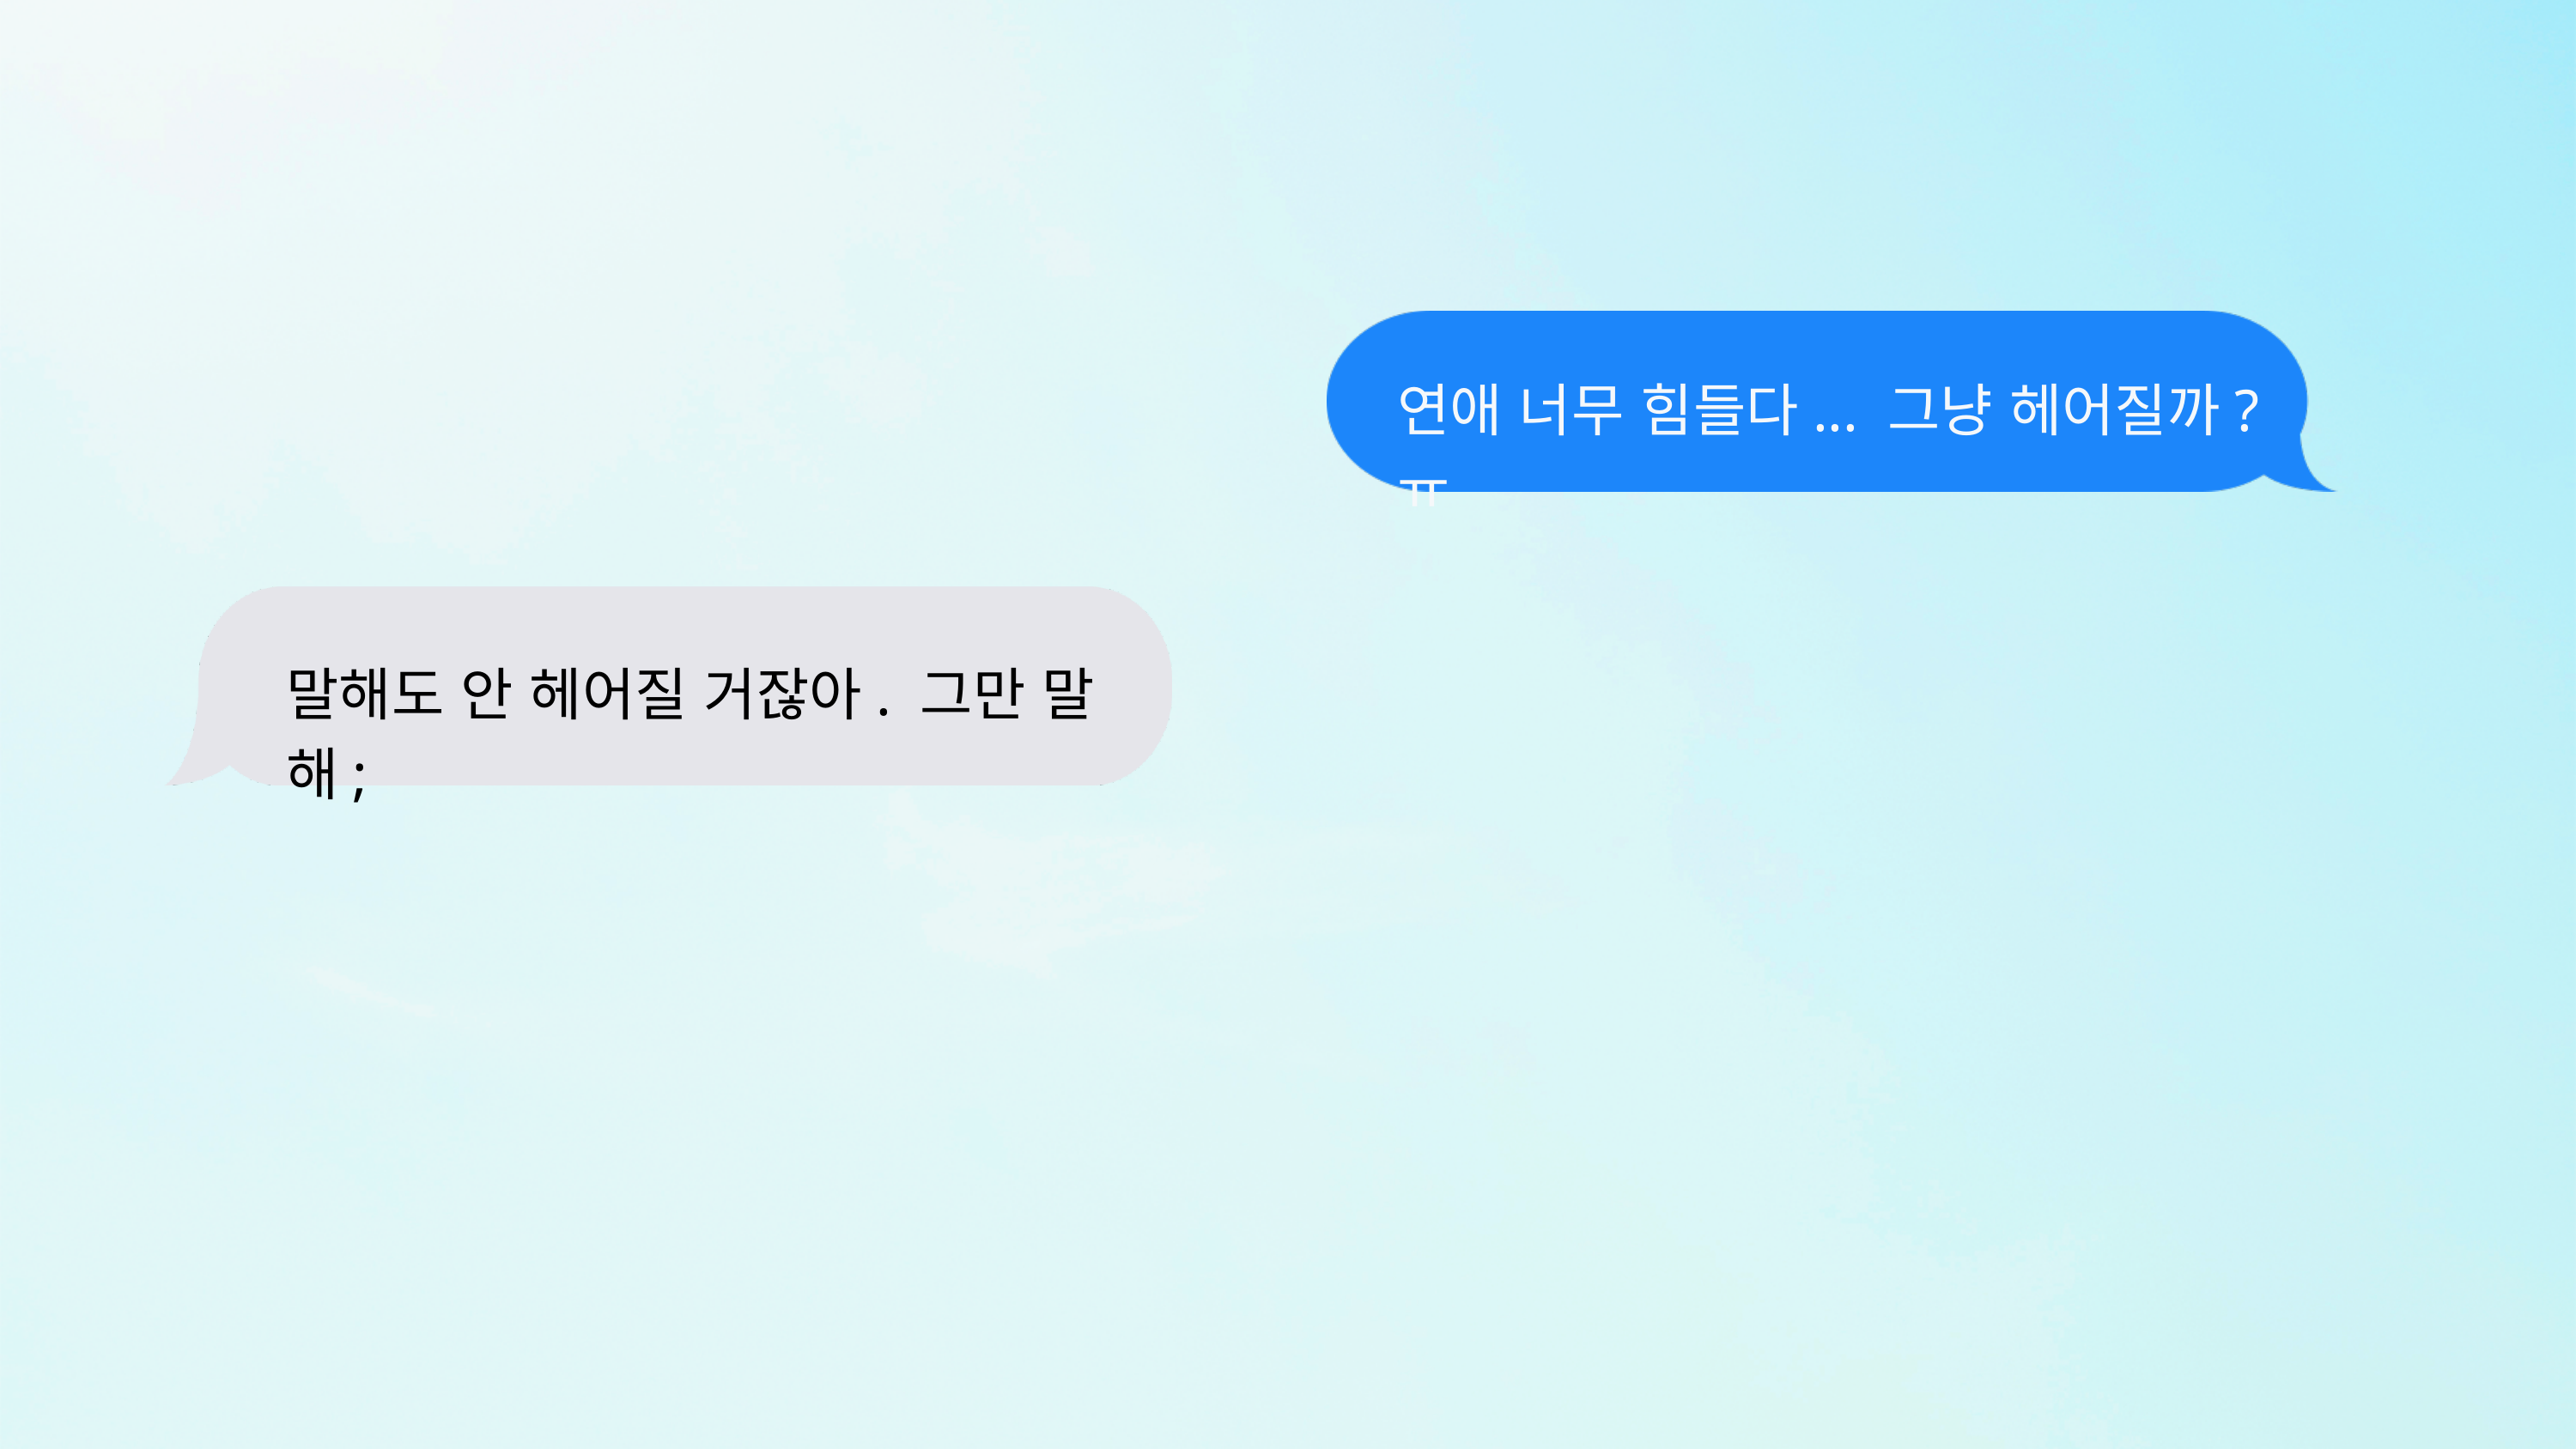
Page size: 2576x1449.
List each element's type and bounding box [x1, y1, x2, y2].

picture [0, 0, 2576, 1449]
text_box [1327, 311, 2339, 493]
text_box [164, 586, 1172, 785]
